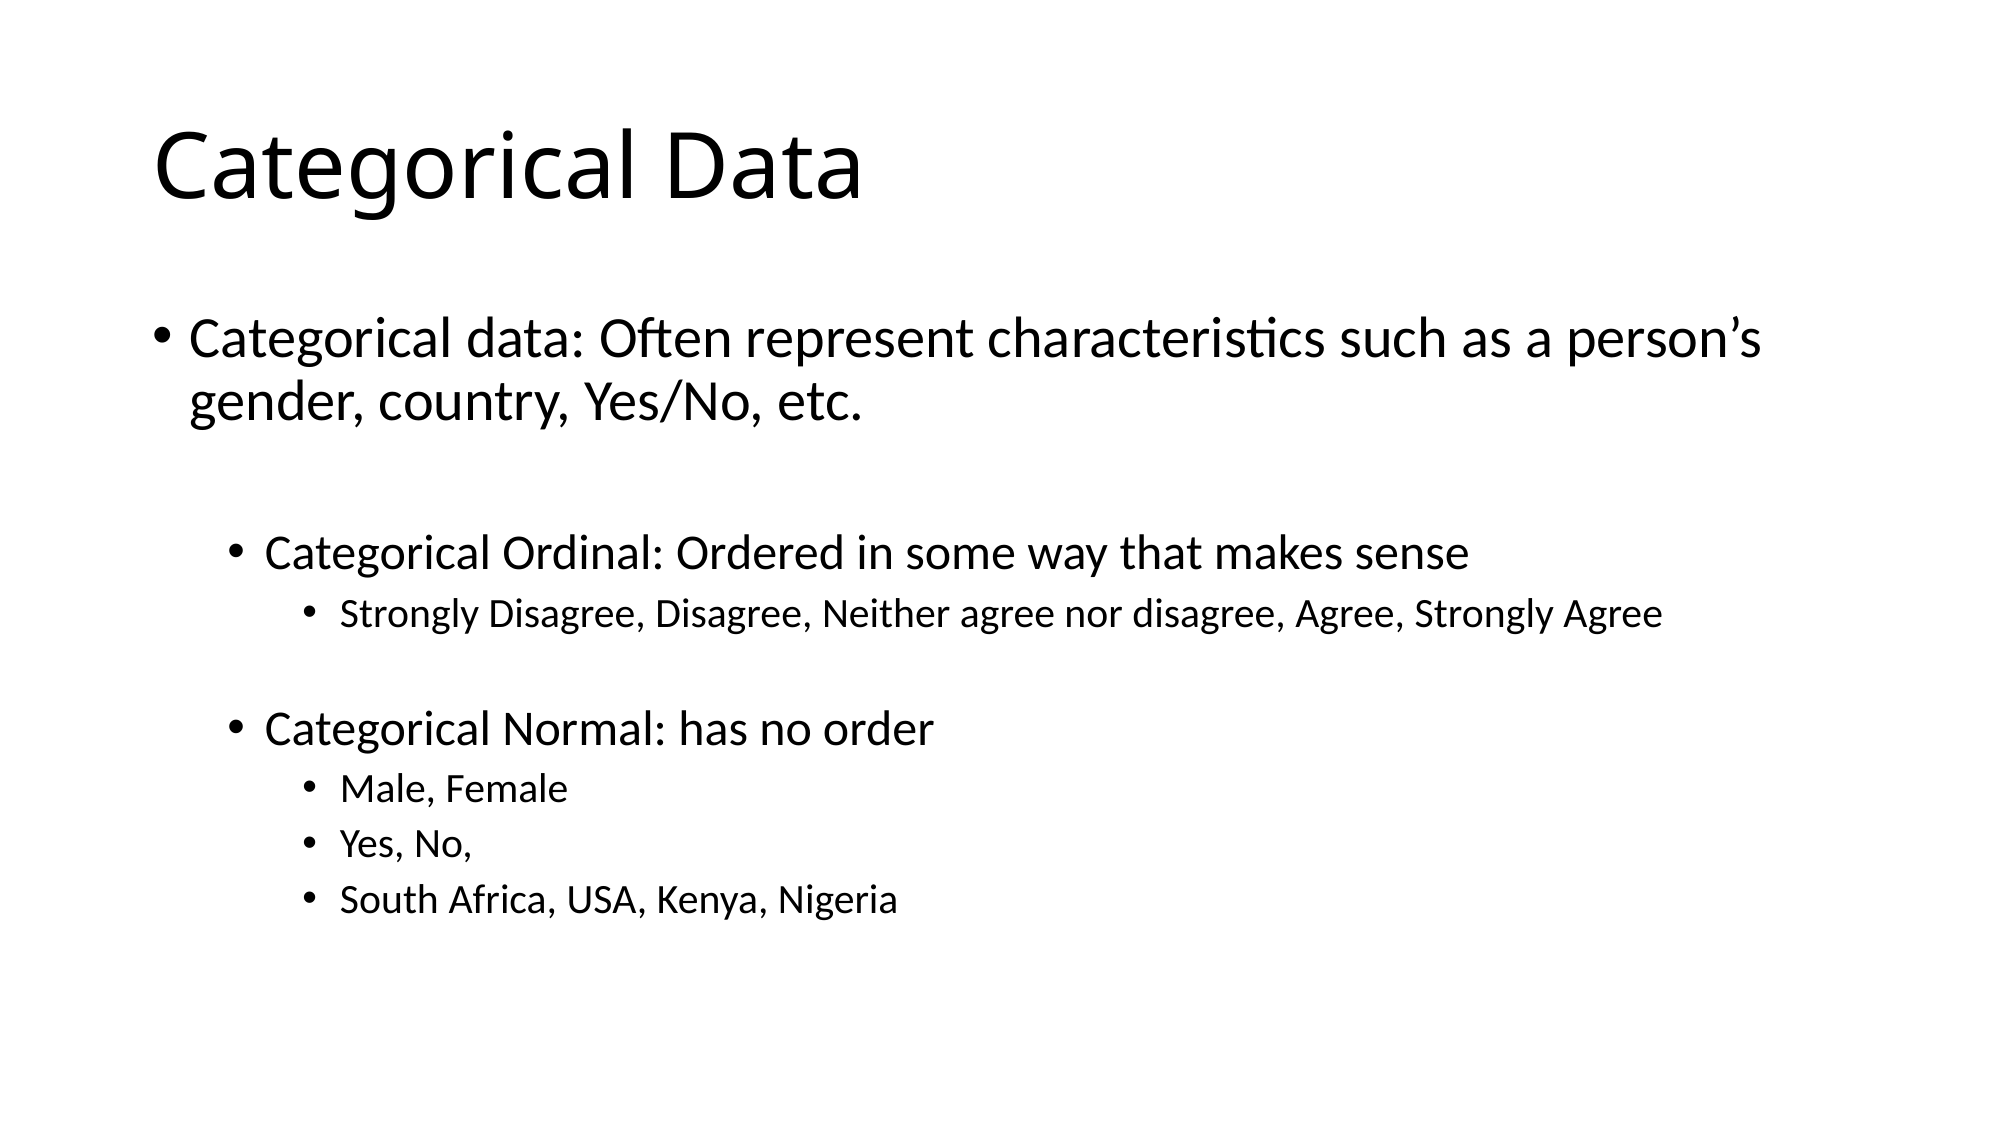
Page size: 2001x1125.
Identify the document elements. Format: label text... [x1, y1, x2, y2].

title Categorical Data [137, 59, 1863, 278]
list Categorical data: Often represent characteristics such as a person’s gender, country, Yes/No, etc. Categorical Ordinal: Ordered in some way that makes sense Strongly Disagree, Disagree, Neither agree nor disagree, Agree, Strongly Agree Categorical Normal: has no order Male, Female Yes, No, South Africa, USA, Kenya, Nigeria [137, 299, 1863, 1014]
